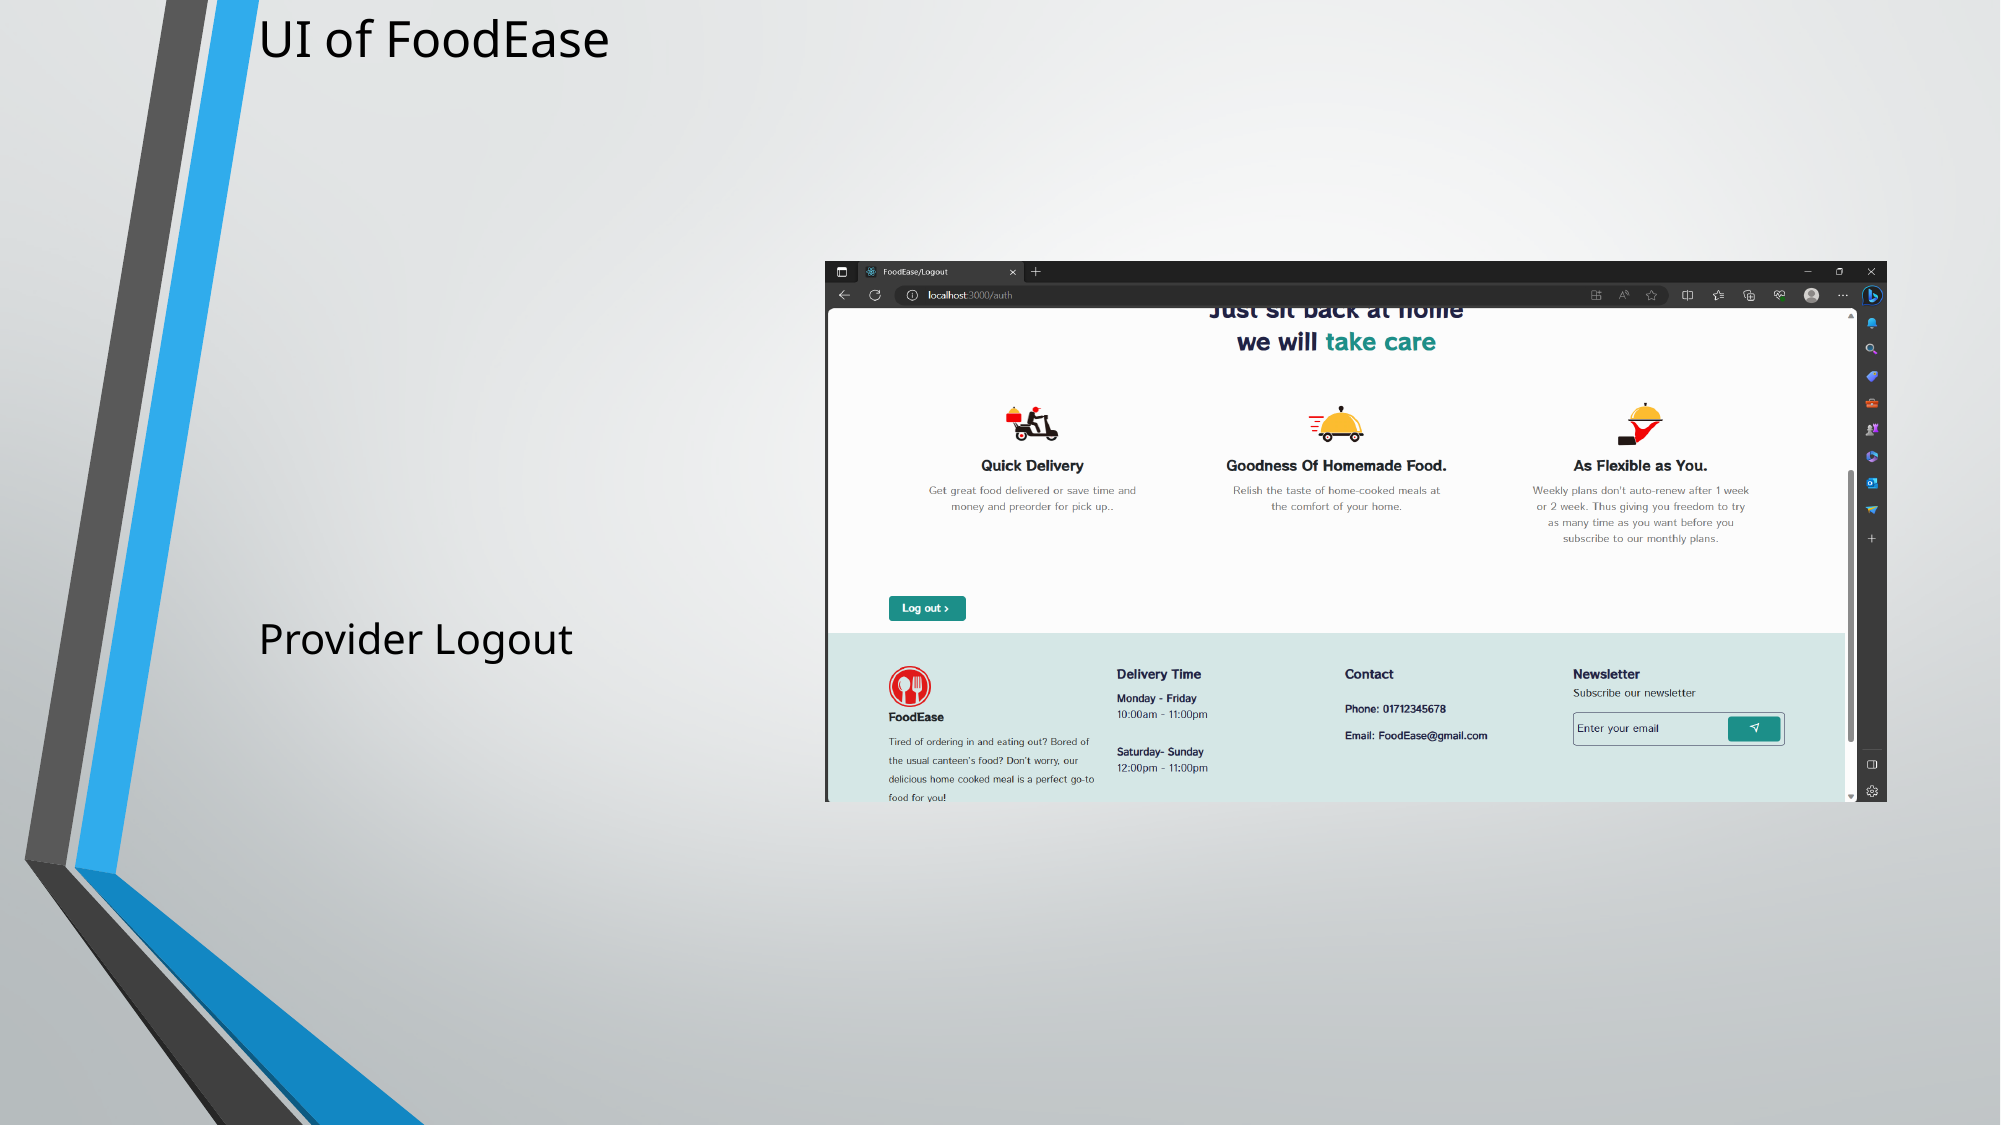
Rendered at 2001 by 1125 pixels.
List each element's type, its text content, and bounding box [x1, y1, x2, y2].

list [825, 260, 1888, 802]
title UI of FoodEase [243, 0, 826, 225]
list Provider Logout [243, 487, 825, 788]
